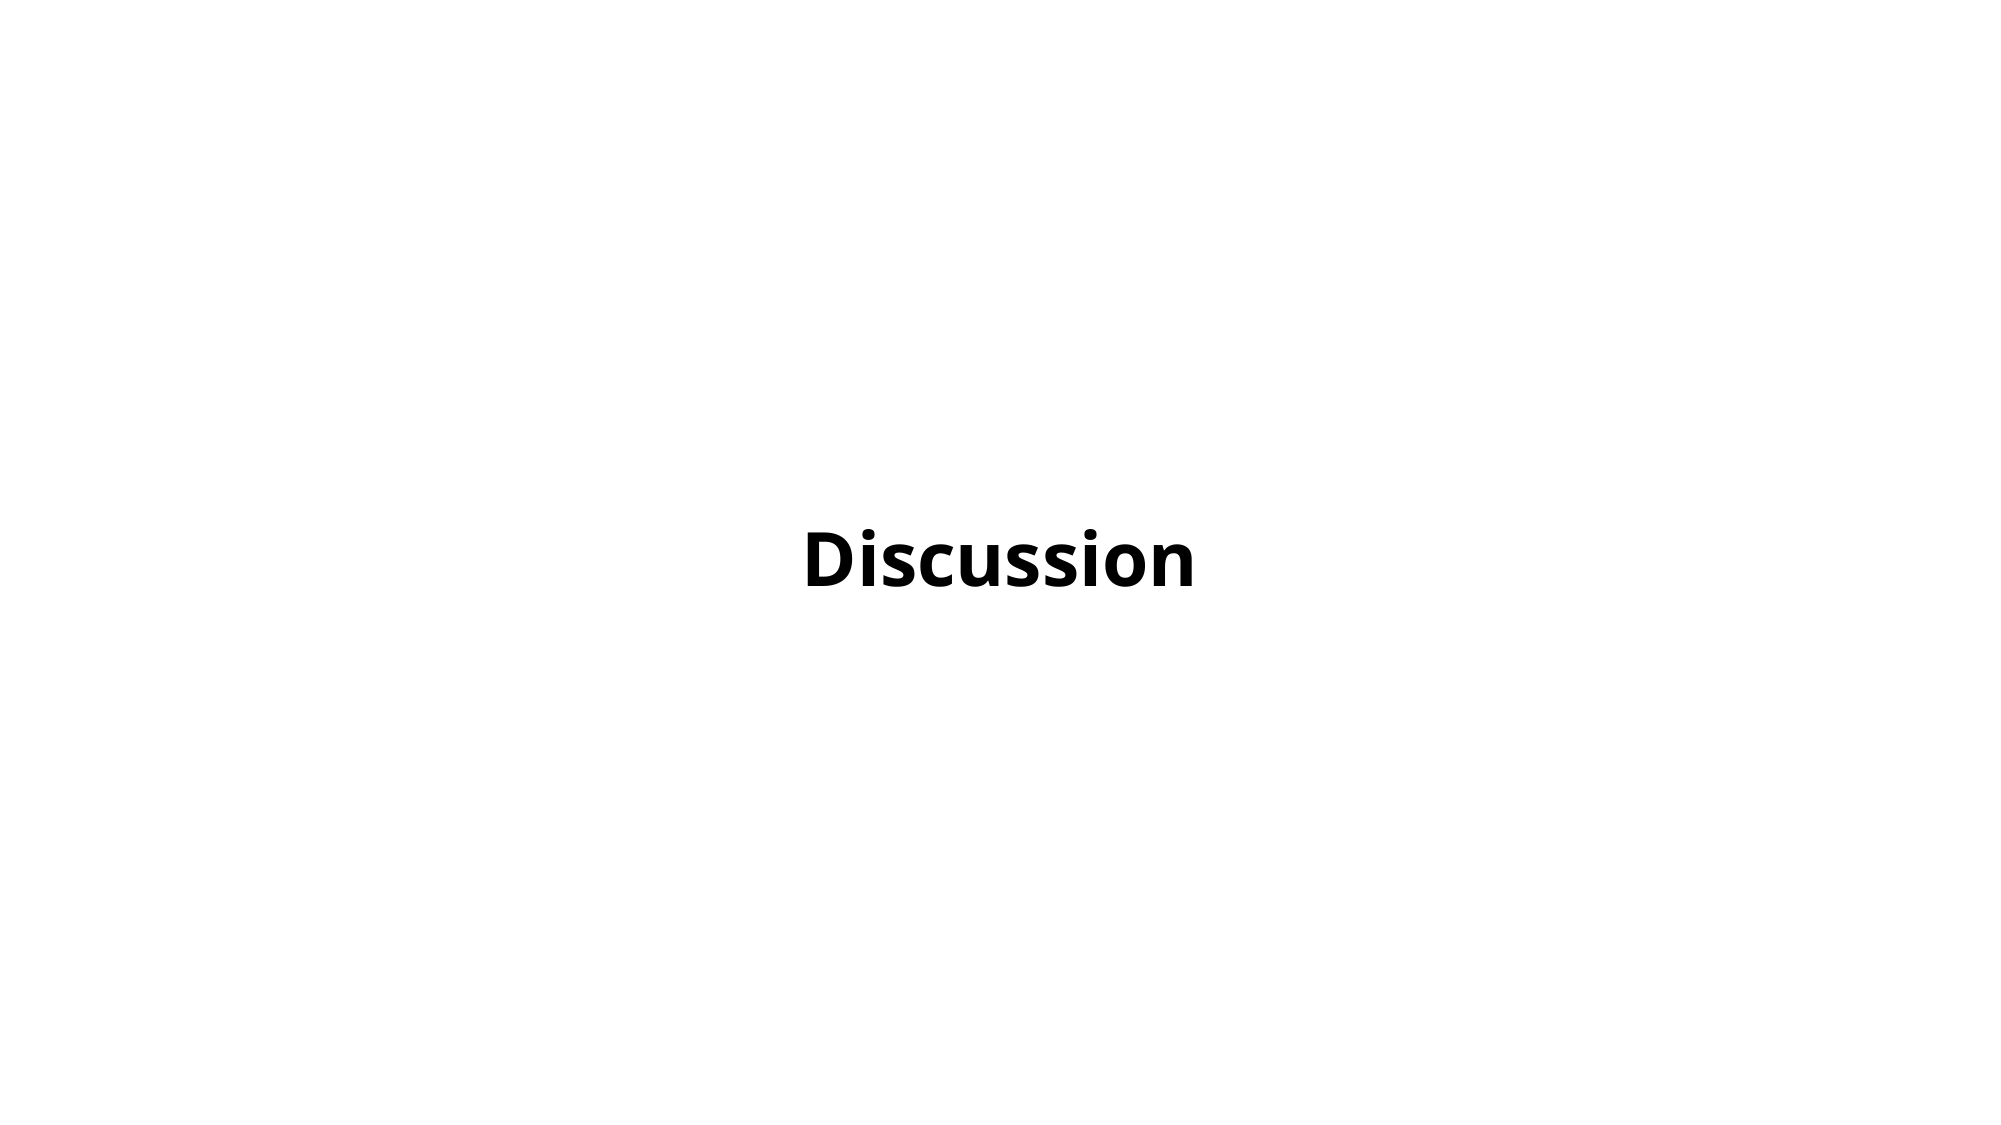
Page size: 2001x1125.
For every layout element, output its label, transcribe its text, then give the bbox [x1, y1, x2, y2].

title Discussion [137, 453, 1863, 672]
